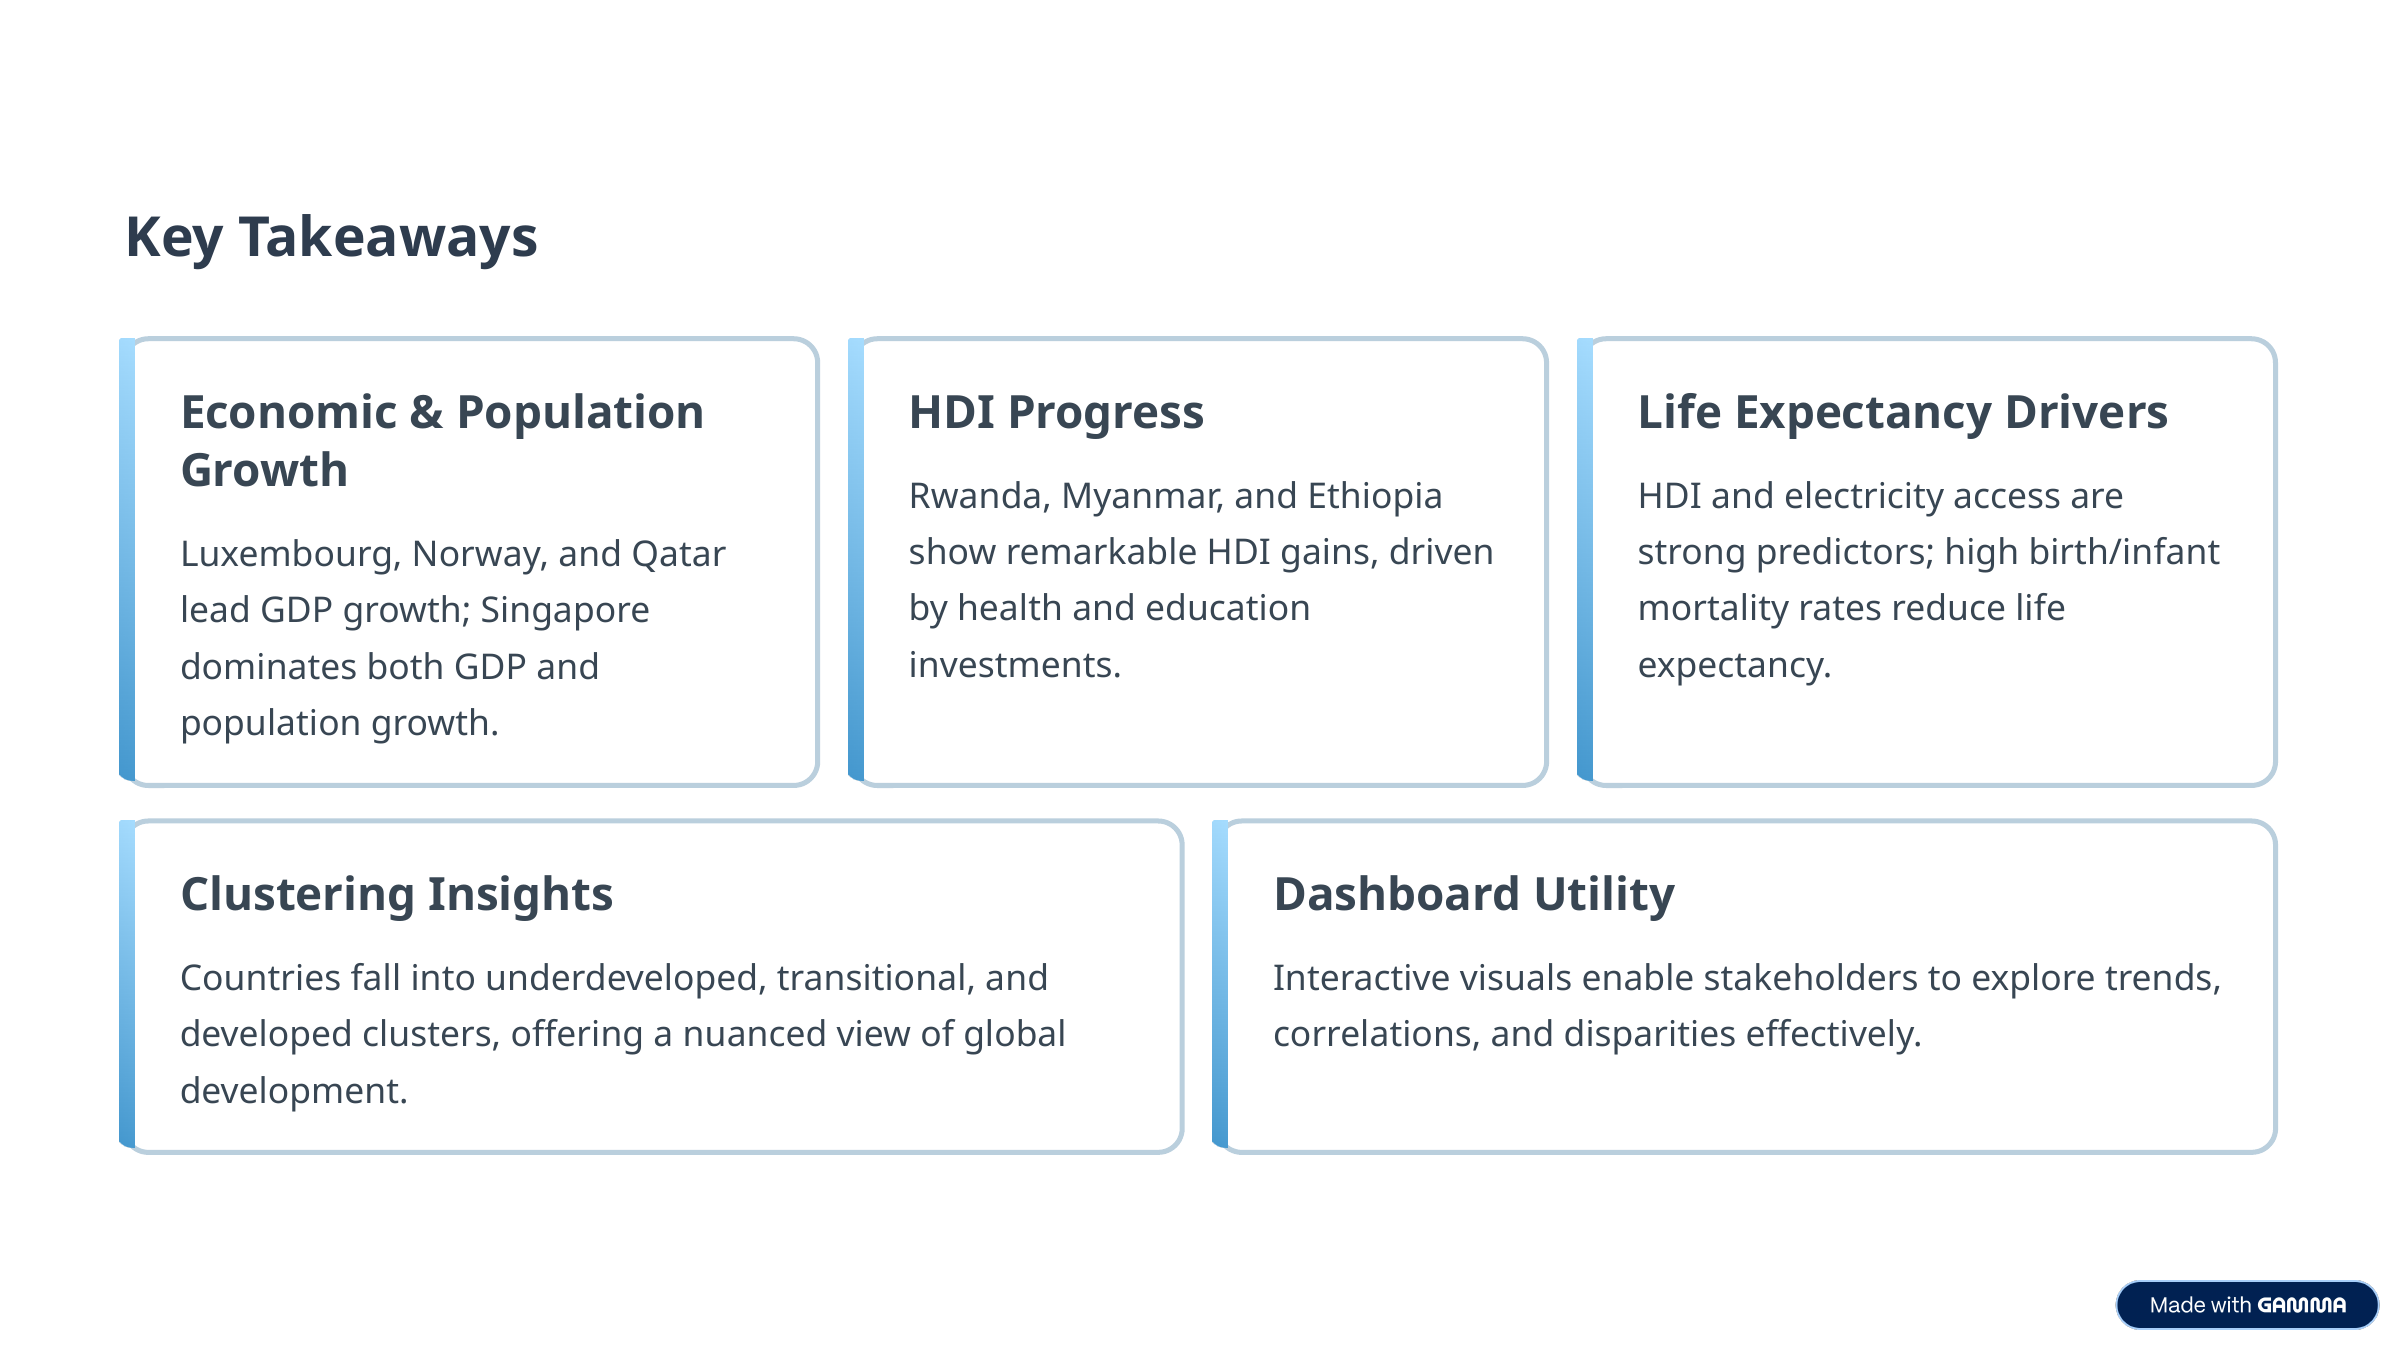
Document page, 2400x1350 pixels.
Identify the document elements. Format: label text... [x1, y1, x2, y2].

text_box Key Takeaways [124, 197, 686, 268]
text_box Countries fall into underdeveloped, transitional, and developed clusters, offering a nuanced view of global development. [179, 941, 1142, 1112]
text_box Luxembourg, Norway, and Qatar lead GDP growth; Singapore dominates both GDP and population growth. [179, 517, 778, 745]
text_box [140, 820, 1183, 1153]
picture [2106, 1271, 2389, 1339]
picture [1212, 820, 1233, 1153]
picture [848, 338, 869, 786]
text_box HDI Progress [908, 379, 1377, 438]
picture [119, 338, 140, 786]
text_box Interactive visuals enable stakeholders to explore trends, correlations, and disparities effectively. [1273, 941, 2235, 1055]
text_box Life Expectancy Drivers [1637, 379, 2131, 438]
text_box Rwanda, Myanmar, and Ethiopia show remarkable HDI gains, driven by health and education investments. [908, 458, 1507, 687]
text_box [869, 338, 1547, 786]
text_box Dashboard Utility [1273, 861, 1741, 920]
text_box [1598, 338, 2276, 786]
text_box Clustering Insights [179, 861, 648, 920]
text_box Economic & Population Growth [179, 379, 778, 497]
picture [1577, 338, 1598, 786]
text_box HDI and electricity access are strong predictors; high birth/infant mortality rates reduce life expectancy. [1637, 458, 2236, 687]
text_box [140, 338, 818, 786]
picture [119, 820, 140, 1153]
text_box [1233, 820, 2276, 1153]
